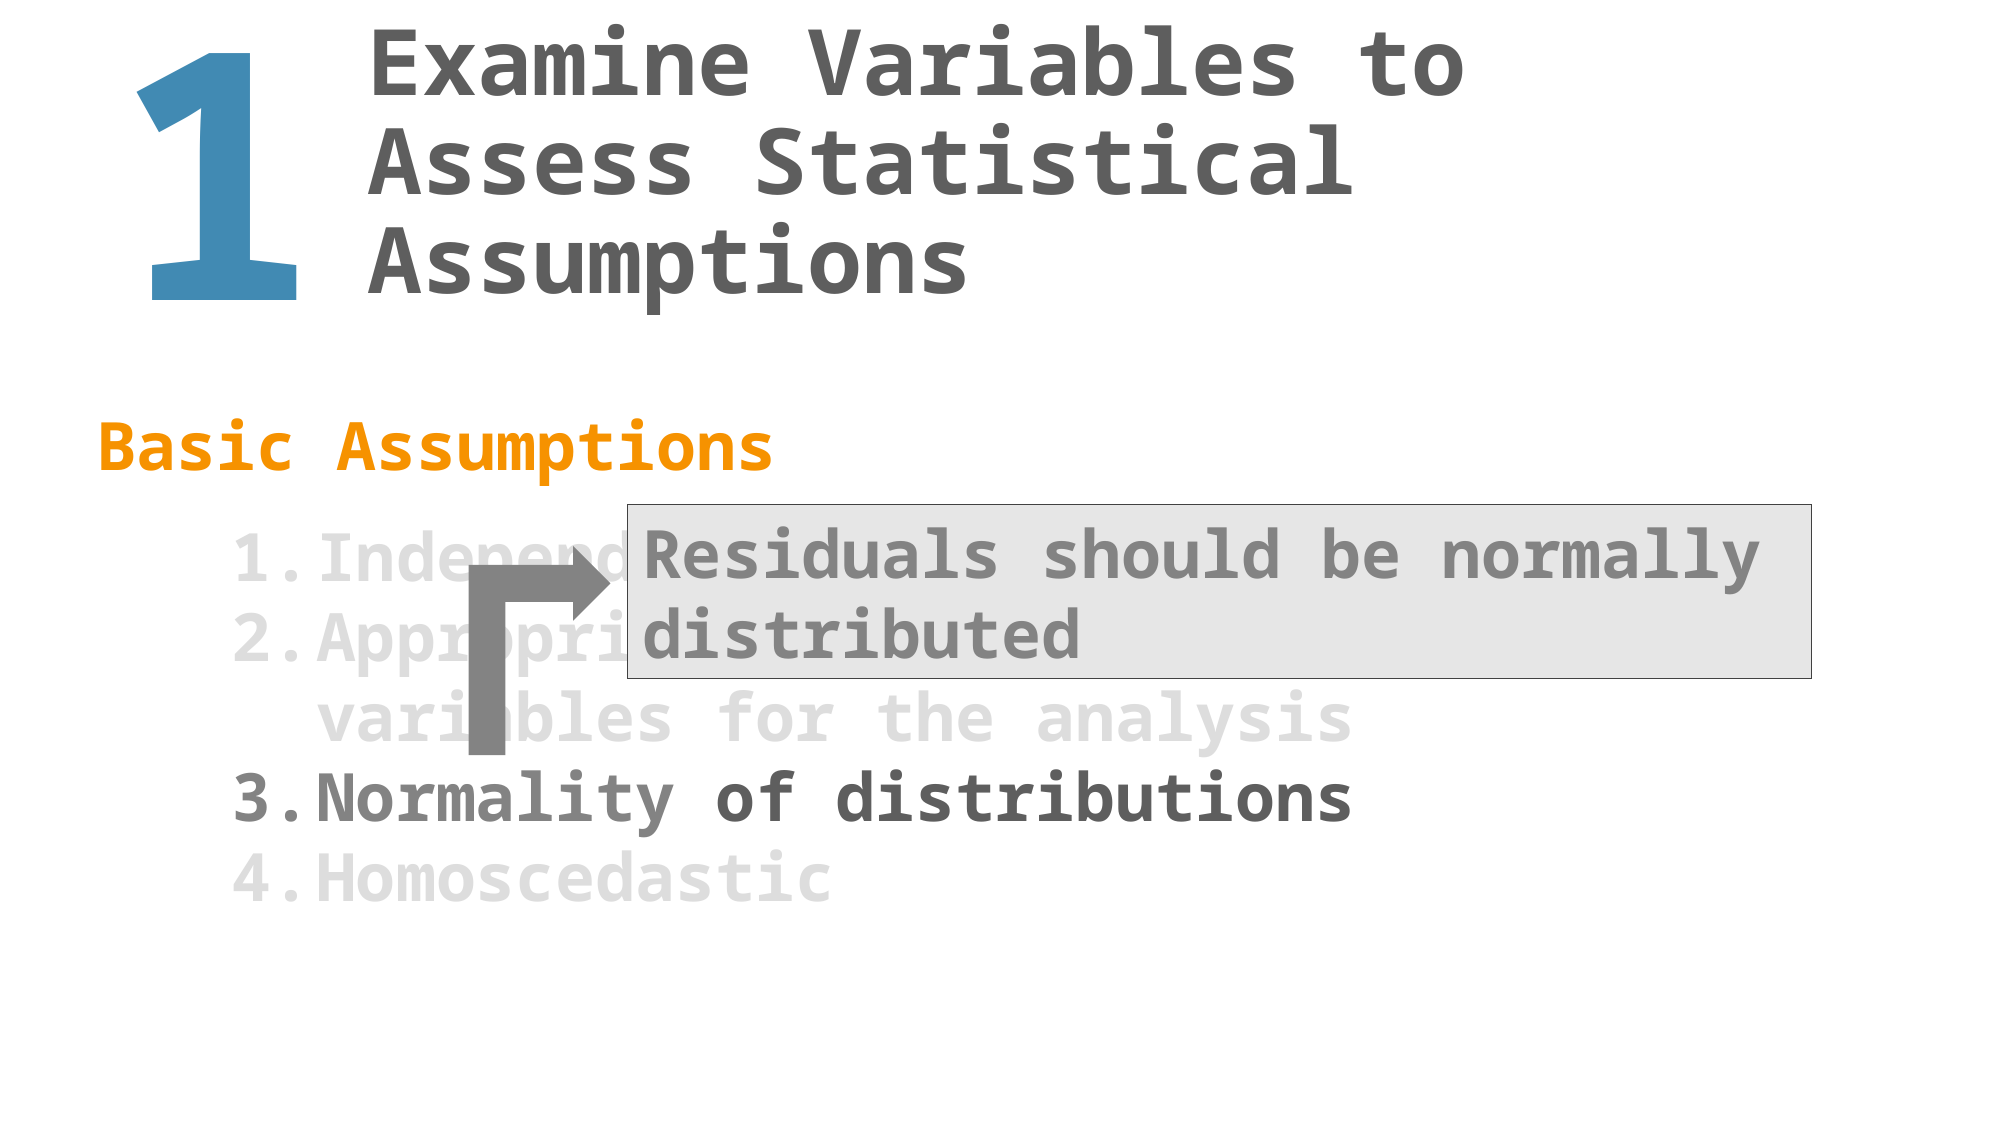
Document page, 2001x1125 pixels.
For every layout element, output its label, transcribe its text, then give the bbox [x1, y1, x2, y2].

text_box 1 [98, 0, 336, 378]
text_box Basic Assumptions [81, 396, 791, 492]
title Examine Variables to Assess Statistical Assumptions [352, 55, 1836, 274]
text_box Residuals should be normally distributed [627, 504, 1812, 679]
text_box [468, 545, 611, 756]
text_box Independence of data Appropriate measurement of variables for the analysis Normality of distributions Homoscedastic [216, 507, 1678, 923]
